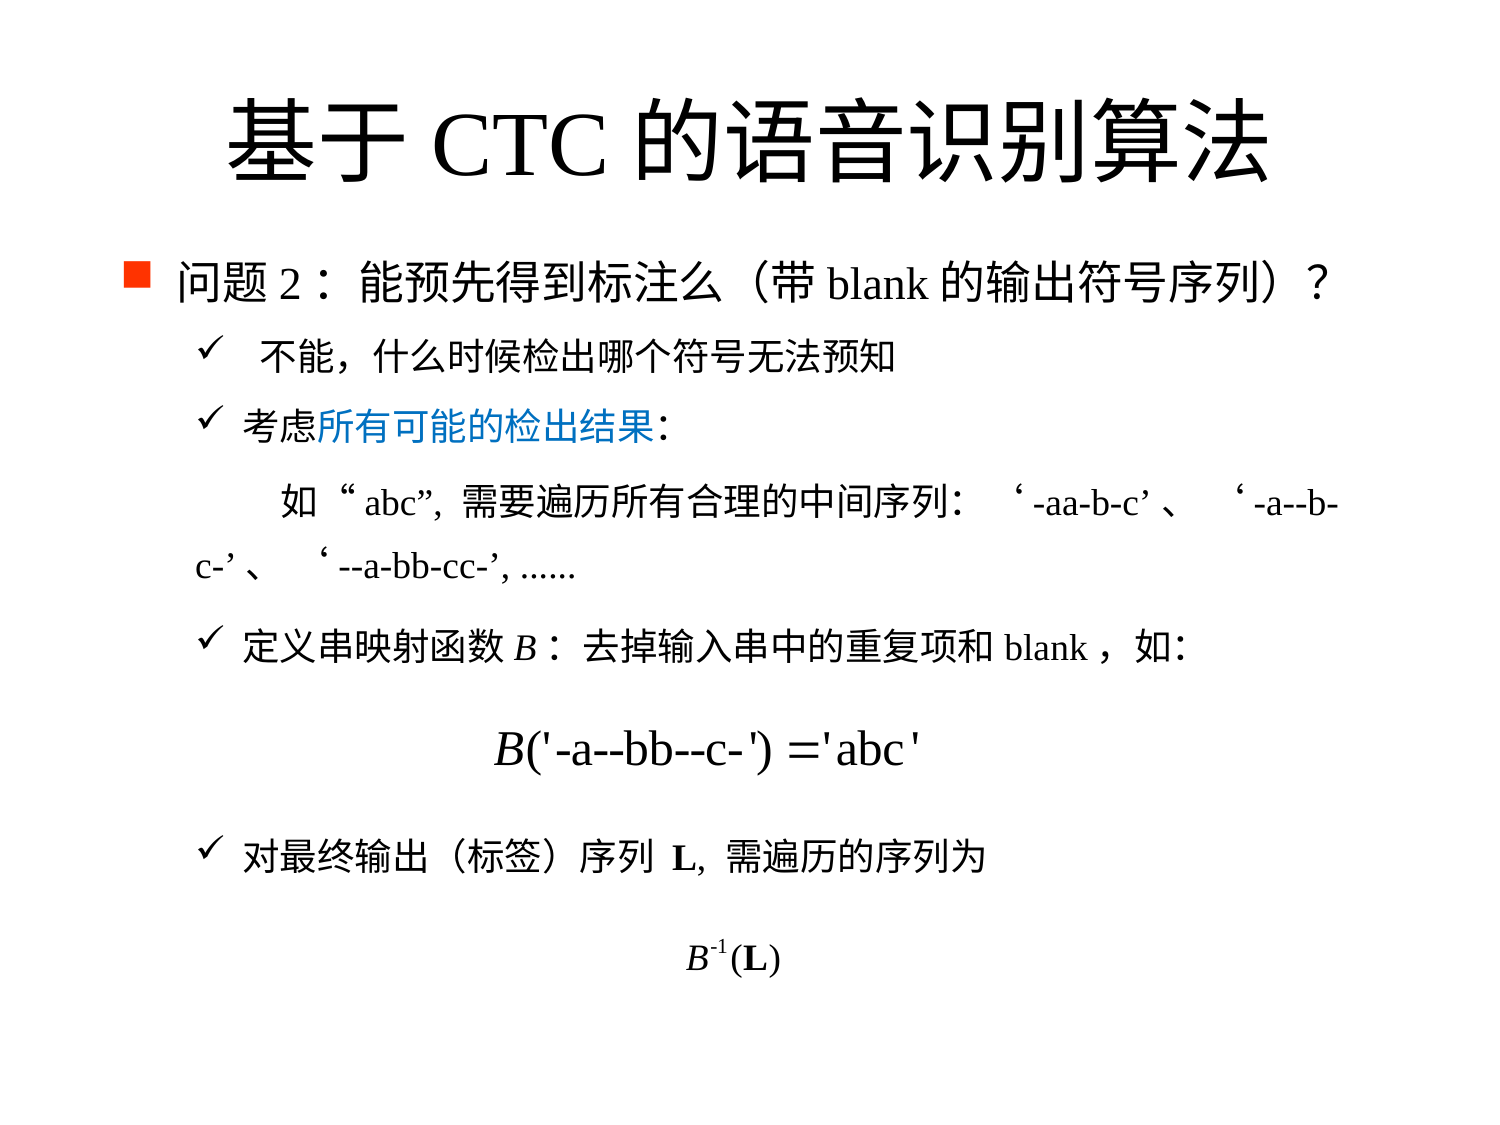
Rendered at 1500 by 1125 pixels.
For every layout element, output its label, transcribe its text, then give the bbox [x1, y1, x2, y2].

title 基于CTC的语音识别算法 [75, 45, 1425, 233]
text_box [678, 929, 789, 987]
text_box 问题2：能预先得到标注么（带blank的输出符号序列）？ 不能，什么时候检出哪个符号无法预知 考虑所有可能的检出结果： 如“abc”, 需要遍历所有合理的中间序列：‘-aa-b-c’、 ‘-a--b-c-’、 ‘--a-bb-cc-’, ...... 定义串映射函数B：去掉输入串中的重复项和blank，如： 对最终输出（标签）序列 L, 需遍历的序列为 [30, 238, 1381, 1059]
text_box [484, 719, 927, 787]
